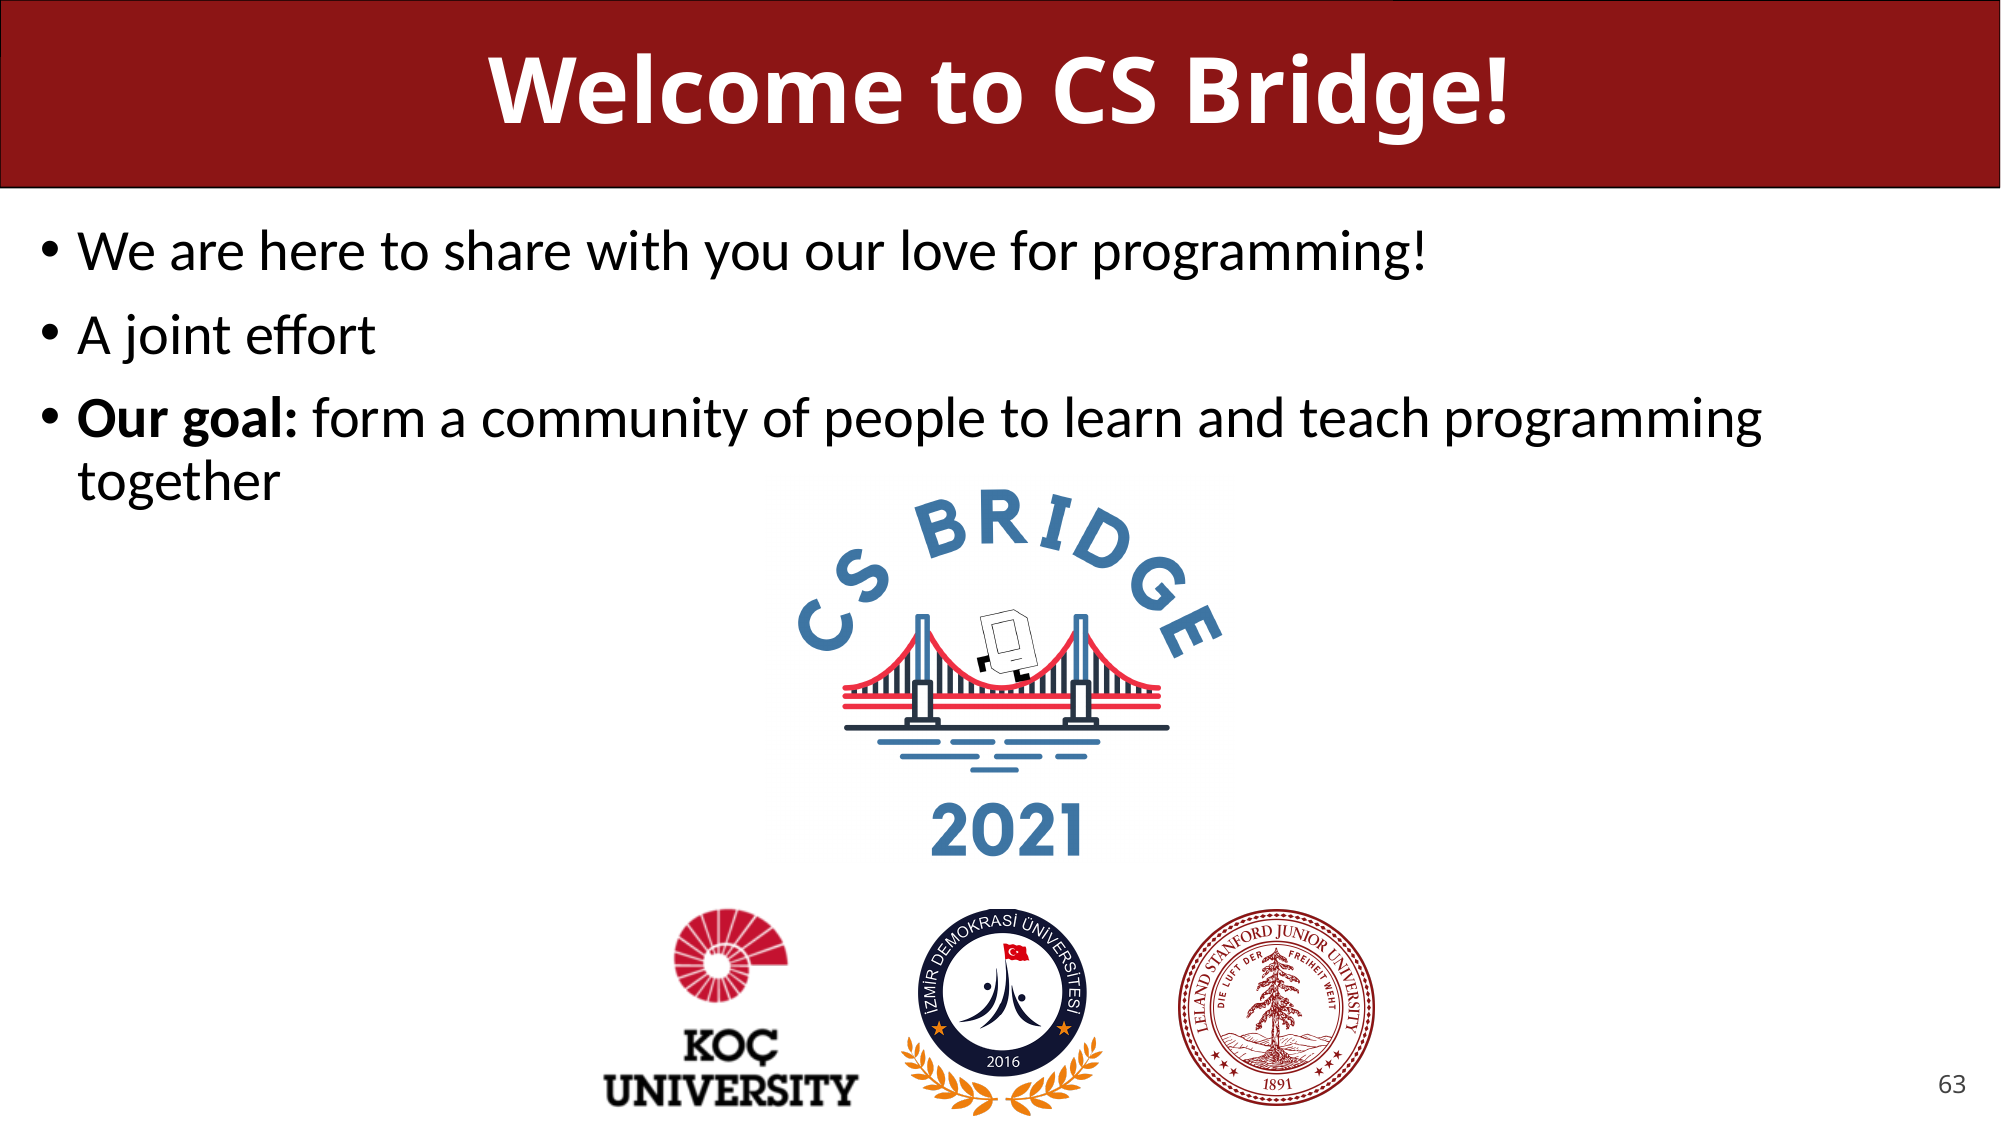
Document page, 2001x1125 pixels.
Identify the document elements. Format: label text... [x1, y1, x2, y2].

title Welcome to CS Bridge! [75, 0, 1925, 188]
picture [887, 909, 1113, 1116]
picture [765, 474, 1235, 863]
picture [593, 874, 869, 1125]
list We are here to share with you our love for programming! A joint effort Our goal: form a community of people to learn and teach programming together [24, 212, 1963, 1063]
picture [1178, 909, 1375, 1106]
